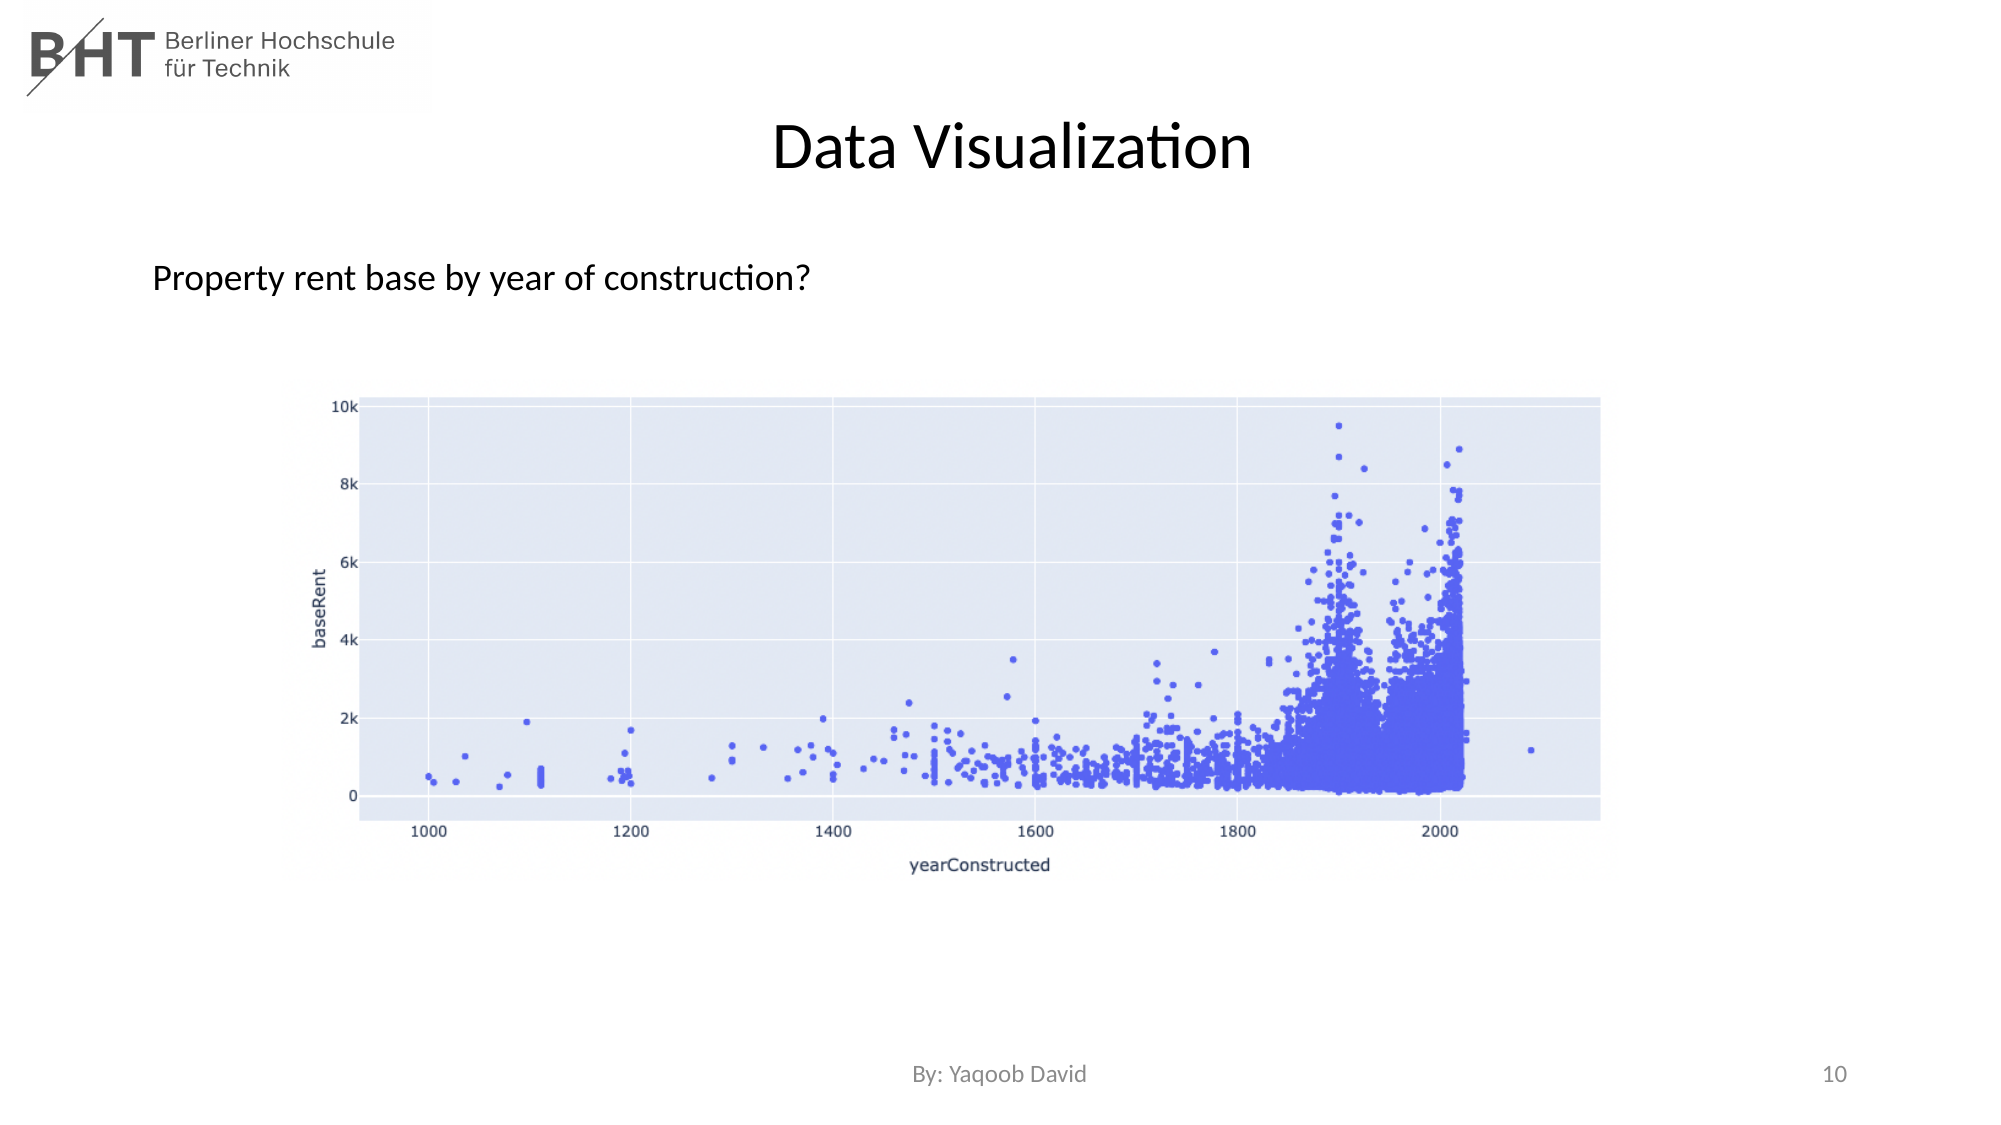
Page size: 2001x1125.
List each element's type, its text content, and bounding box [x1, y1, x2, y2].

footer By: Yaqoob David [662, 1042, 1338, 1103]
picture [23, 0, 432, 113]
text_box Data Visualization [620, 94, 1407, 190]
text_box Property rent base by year of construction? [137, 222, 1863, 756]
slide_number 10 [1412, 1042, 1863, 1103]
picture [281, 379, 1619, 881]
